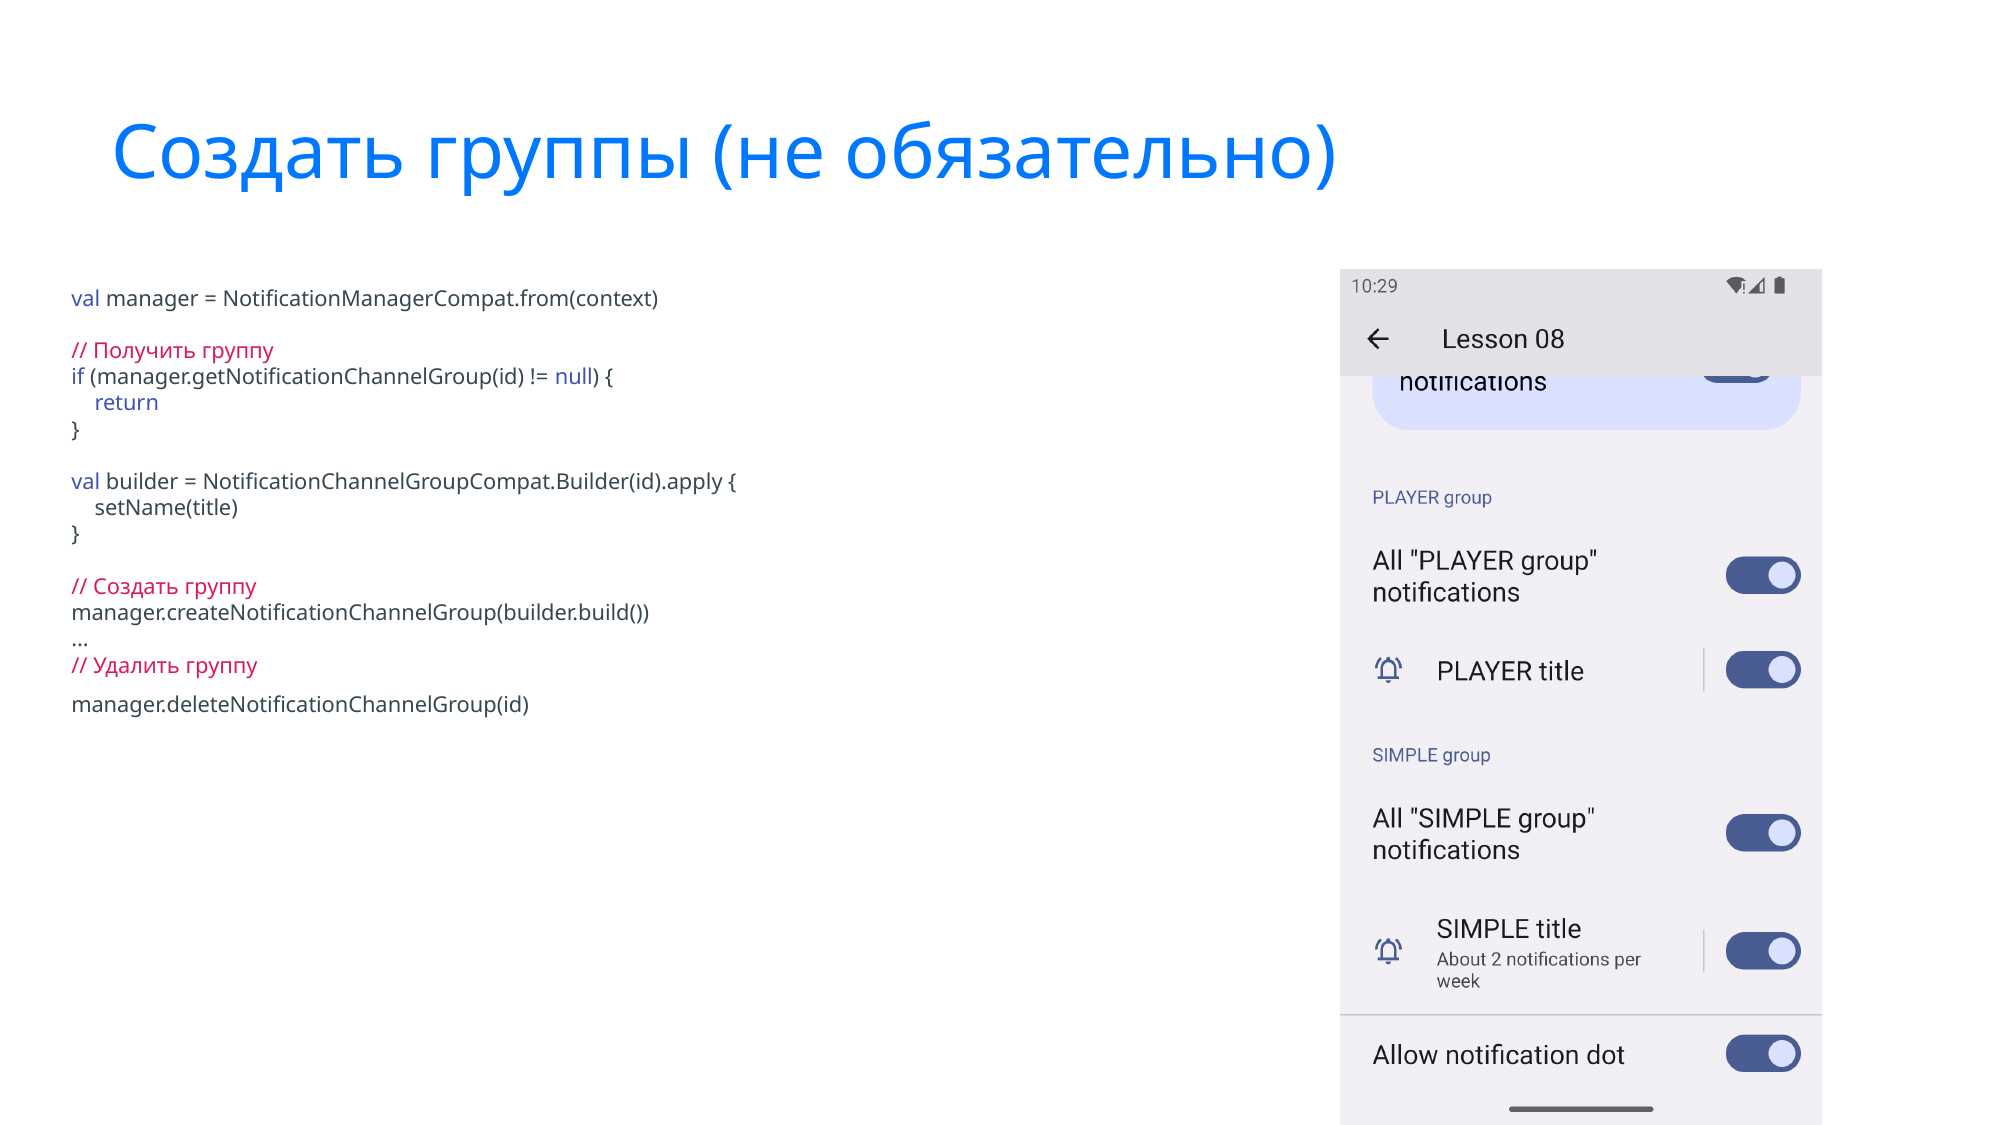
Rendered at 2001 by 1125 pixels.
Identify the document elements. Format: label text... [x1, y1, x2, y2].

picture [1340, 268, 1822, 1125]
title Создать группы (не обязательно) [111, 113, 1892, 220]
text_box val manager = NotificationManagerCompat.from(context) // Получить группу if (manager.getNotificationChannelGroup(id) != null) { return } val builder = NotificationChannelGroupCompat.Builder(id).apply { setName(title) } // Создать группу manager.createNotificationChannelGroup(builder.build()) ... // Удалить группу manager.deleteNotificationChannelGroup(id) [56, 269, 1000, 732]
